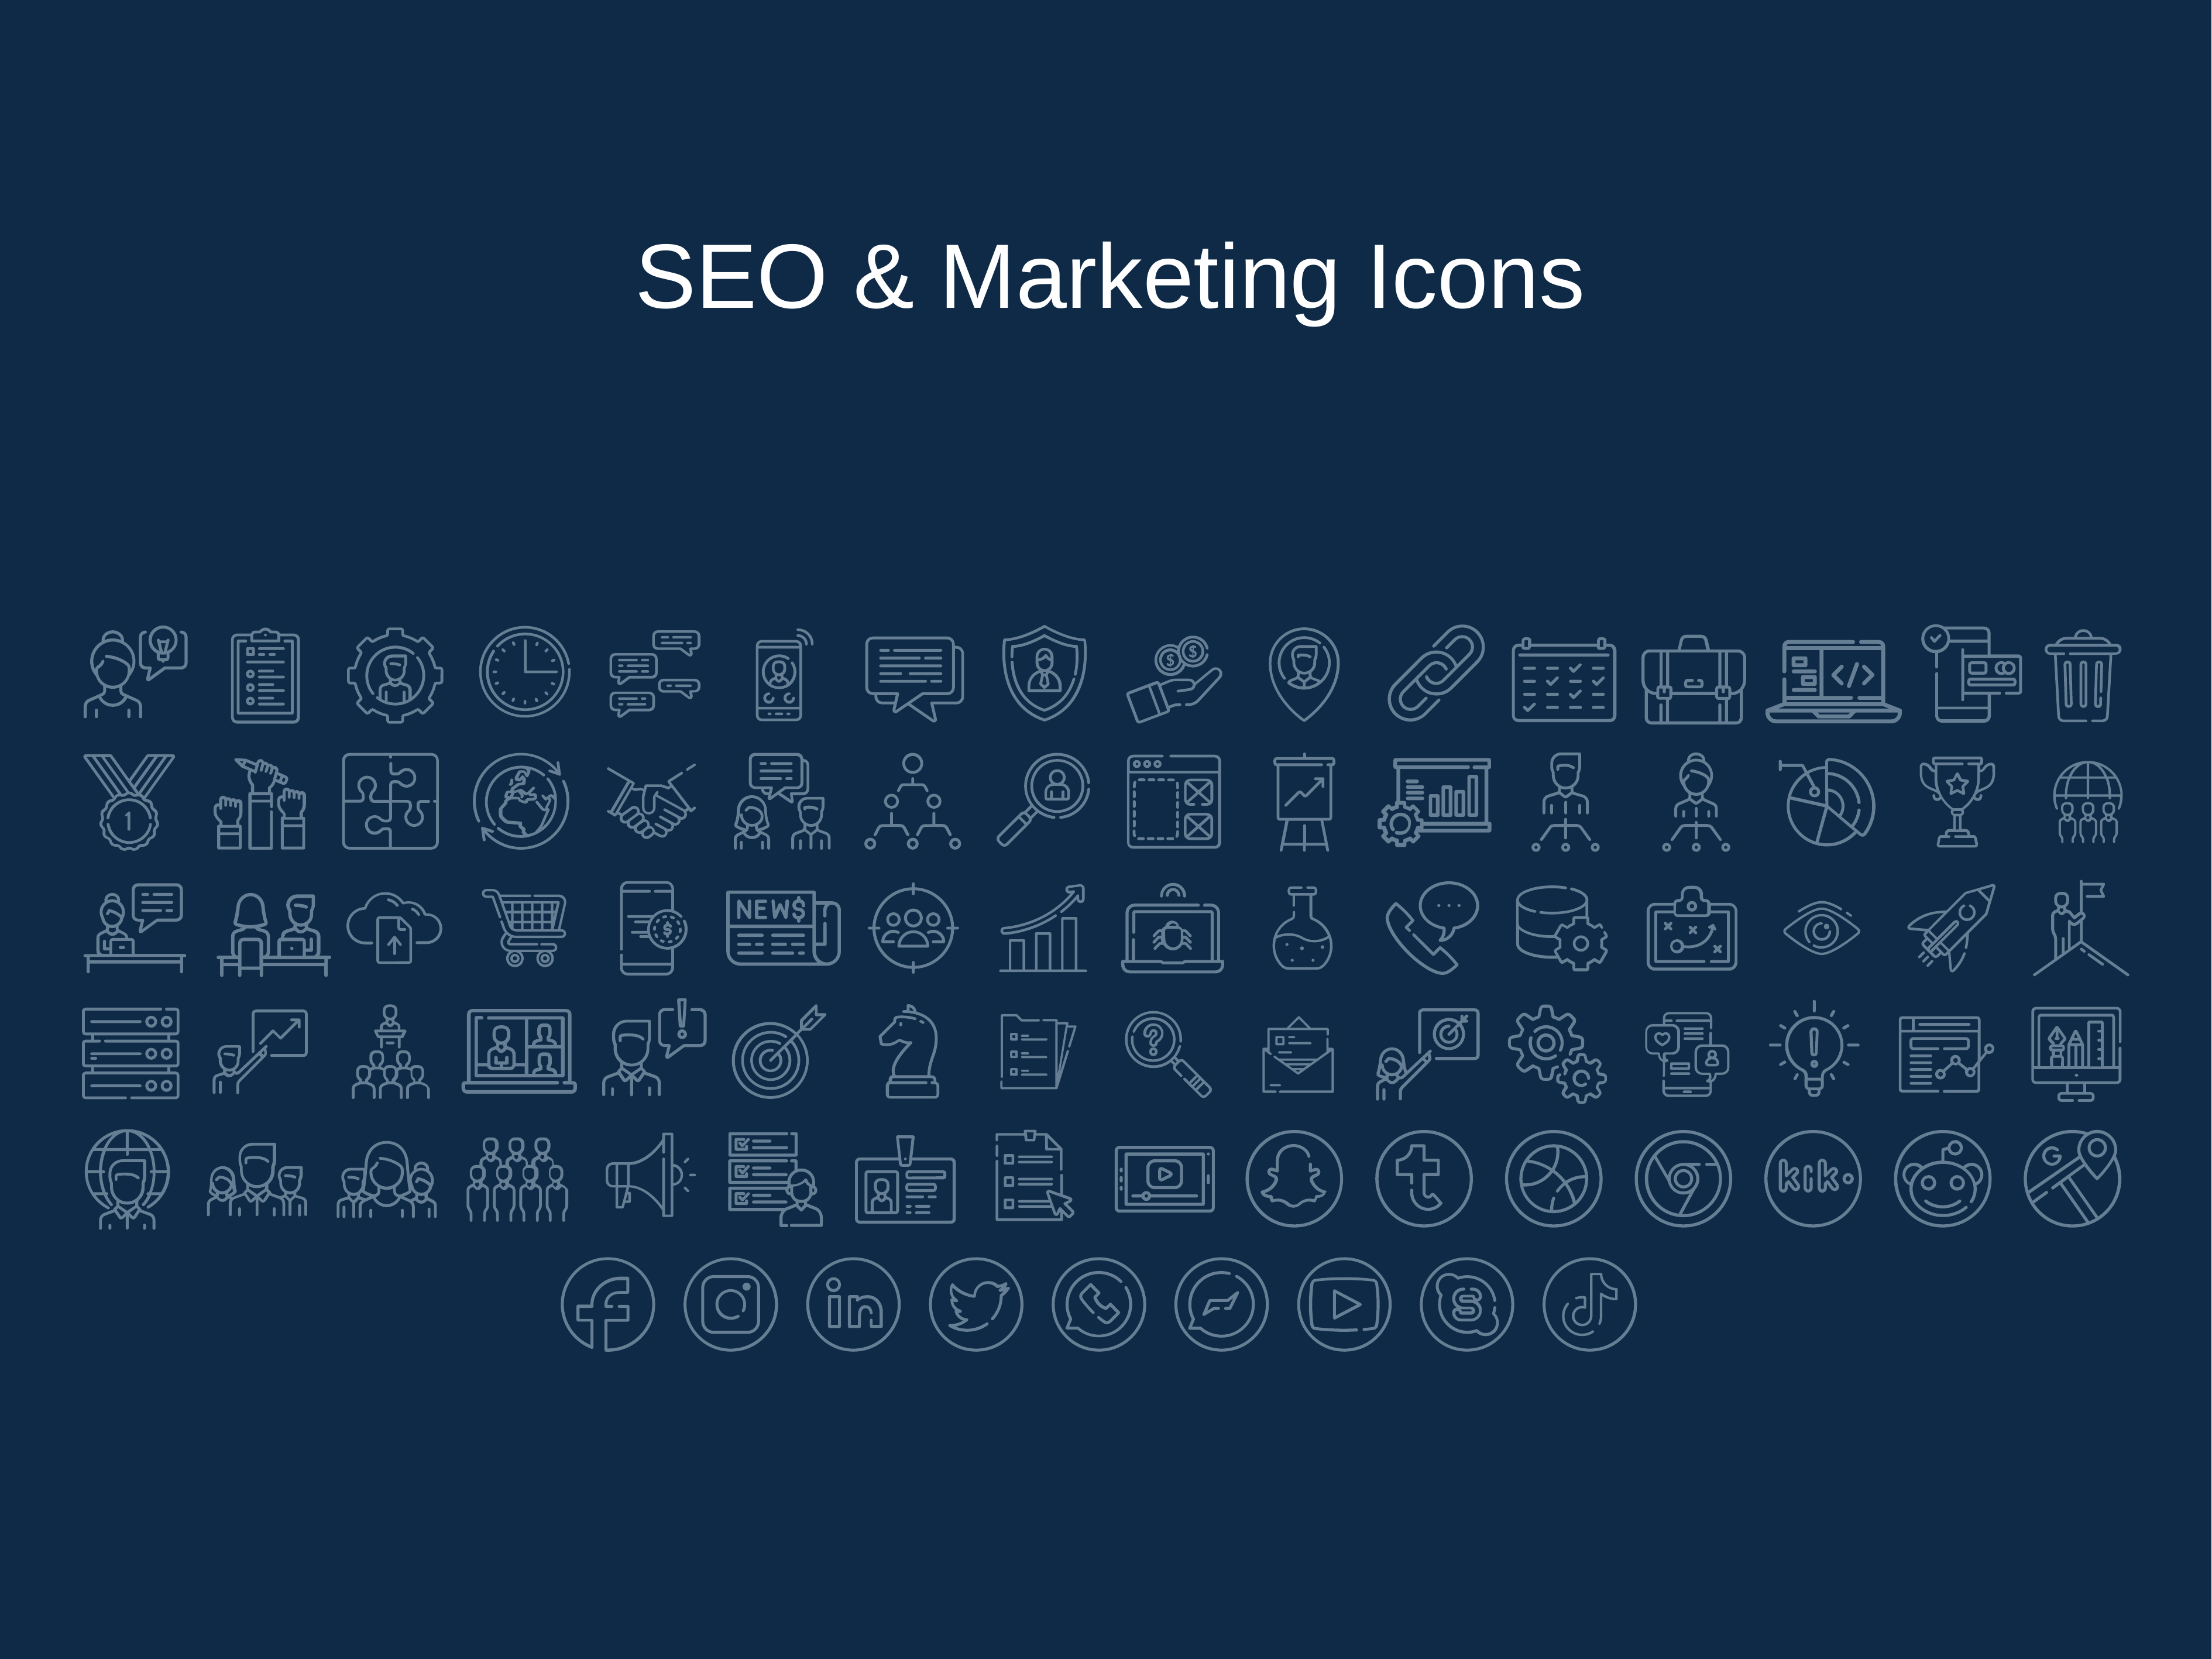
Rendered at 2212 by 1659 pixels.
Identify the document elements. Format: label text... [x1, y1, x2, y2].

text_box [1245, 1129, 1344, 1228]
text_box [561, 1257, 655, 1352]
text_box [2024, 1129, 2122, 1228]
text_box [864, 753, 961, 850]
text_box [1646, 885, 1738, 971]
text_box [1121, 882, 1225, 974]
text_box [1266, 886, 1335, 970]
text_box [83, 754, 176, 851]
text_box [1662, 752, 1730, 852]
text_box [1114, 1145, 1215, 1213]
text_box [2032, 880, 2130, 977]
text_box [878, 1004, 940, 1099]
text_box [1768, 999, 1860, 1097]
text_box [995, 753, 1091, 847]
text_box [461, 1008, 578, 1094]
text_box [1783, 901, 1861, 956]
text_box [731, 1004, 827, 1099]
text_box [1126, 754, 1221, 849]
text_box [806, 1257, 901, 1352]
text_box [683, 1257, 778, 1352]
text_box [755, 628, 814, 722]
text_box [1516, 885, 1609, 972]
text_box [609, 630, 701, 719]
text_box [216, 892, 332, 977]
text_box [1512, 637, 1617, 723]
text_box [479, 626, 571, 718]
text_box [472, 753, 570, 850]
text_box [231, 627, 300, 724]
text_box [1507, 1004, 1608, 1104]
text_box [606, 763, 696, 840]
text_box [351, 1004, 430, 1100]
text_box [2053, 761, 2123, 844]
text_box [726, 890, 841, 966]
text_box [336, 1141, 437, 1218]
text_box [867, 882, 959, 974]
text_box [1000, 1014, 1077, 1090]
text_box [342, 753, 439, 850]
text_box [2031, 1007, 2122, 1102]
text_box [84, 1129, 170, 1230]
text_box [602, 998, 707, 1097]
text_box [83, 883, 187, 974]
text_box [1262, 1016, 1334, 1093]
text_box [865, 636, 964, 723]
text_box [1898, 1016, 1995, 1093]
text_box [1420, 1257, 1514, 1352]
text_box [1765, 640, 1902, 724]
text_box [605, 1132, 696, 1217]
title SEO & Marketing Icons [258, 192, 1963, 348]
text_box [1385, 881, 1480, 976]
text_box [1000, 624, 1089, 722]
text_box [212, 1009, 308, 1095]
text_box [1542, 1257, 1637, 1352]
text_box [1921, 624, 2022, 723]
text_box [81, 1007, 180, 1100]
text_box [1125, 635, 1224, 724]
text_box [1269, 627, 1340, 722]
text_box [1634, 1129, 1733, 1228]
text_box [1531, 752, 1600, 852]
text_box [929, 1257, 1024, 1352]
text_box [1375, 1008, 1480, 1101]
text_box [1375, 1129, 1473, 1228]
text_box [1125, 1011, 1213, 1098]
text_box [213, 758, 307, 850]
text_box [995, 1129, 1075, 1221]
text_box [1764, 1129, 1863, 1228]
text_box [466, 1137, 569, 1222]
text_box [733, 753, 831, 850]
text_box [620, 881, 688, 976]
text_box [207, 1142, 308, 1217]
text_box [1297, 1257, 1392, 1352]
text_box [482, 888, 568, 967]
text_box [1778, 758, 1876, 847]
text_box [346, 892, 443, 964]
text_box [346, 627, 444, 724]
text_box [999, 884, 1088, 973]
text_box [1645, 1012, 1730, 1097]
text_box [1505, 1129, 1603, 1228]
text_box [1377, 758, 1492, 847]
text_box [1919, 756, 1995, 848]
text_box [1641, 634, 1747, 725]
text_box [1174, 1257, 1269, 1352]
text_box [2044, 629, 2122, 723]
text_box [1906, 884, 1997, 973]
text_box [1273, 752, 1336, 852]
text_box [1894, 1129, 1992, 1228]
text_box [1051, 1257, 1146, 1352]
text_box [83, 625, 188, 719]
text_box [1385, 624, 1488, 722]
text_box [728, 1132, 823, 1228]
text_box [854, 1135, 956, 1224]
